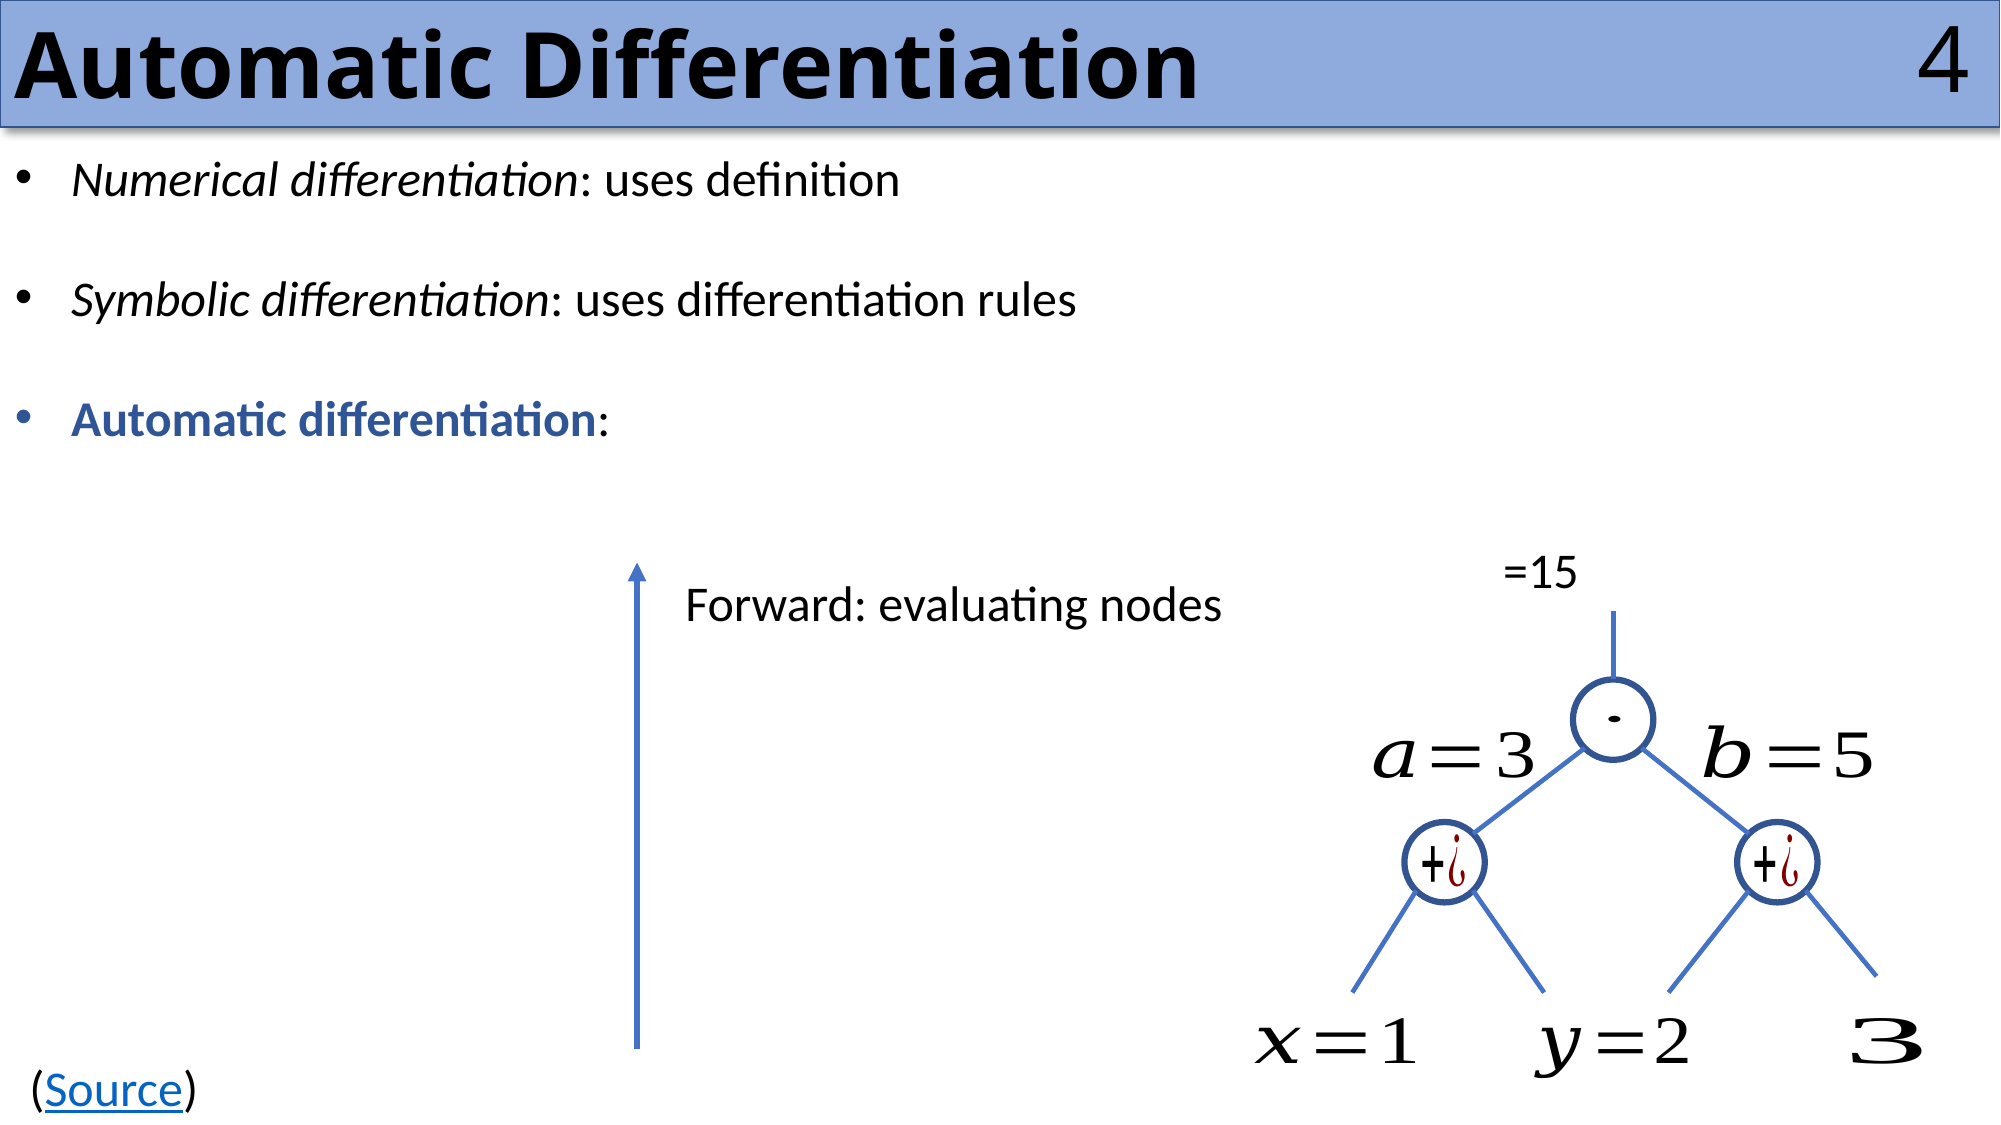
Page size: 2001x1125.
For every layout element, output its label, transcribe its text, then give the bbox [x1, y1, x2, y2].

text_box Automatic Differentiation [0, 0, 1259, 125]
text_box 4 [1534, 33, 1985, 93]
text_box [0, 0, 2000, 128]
text_box (Source) [14, 1049, 250, 1124]
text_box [1249, 611, 1934, 1080]
text_box Forward: evaluating nodes [670, 563, 1250, 639]
